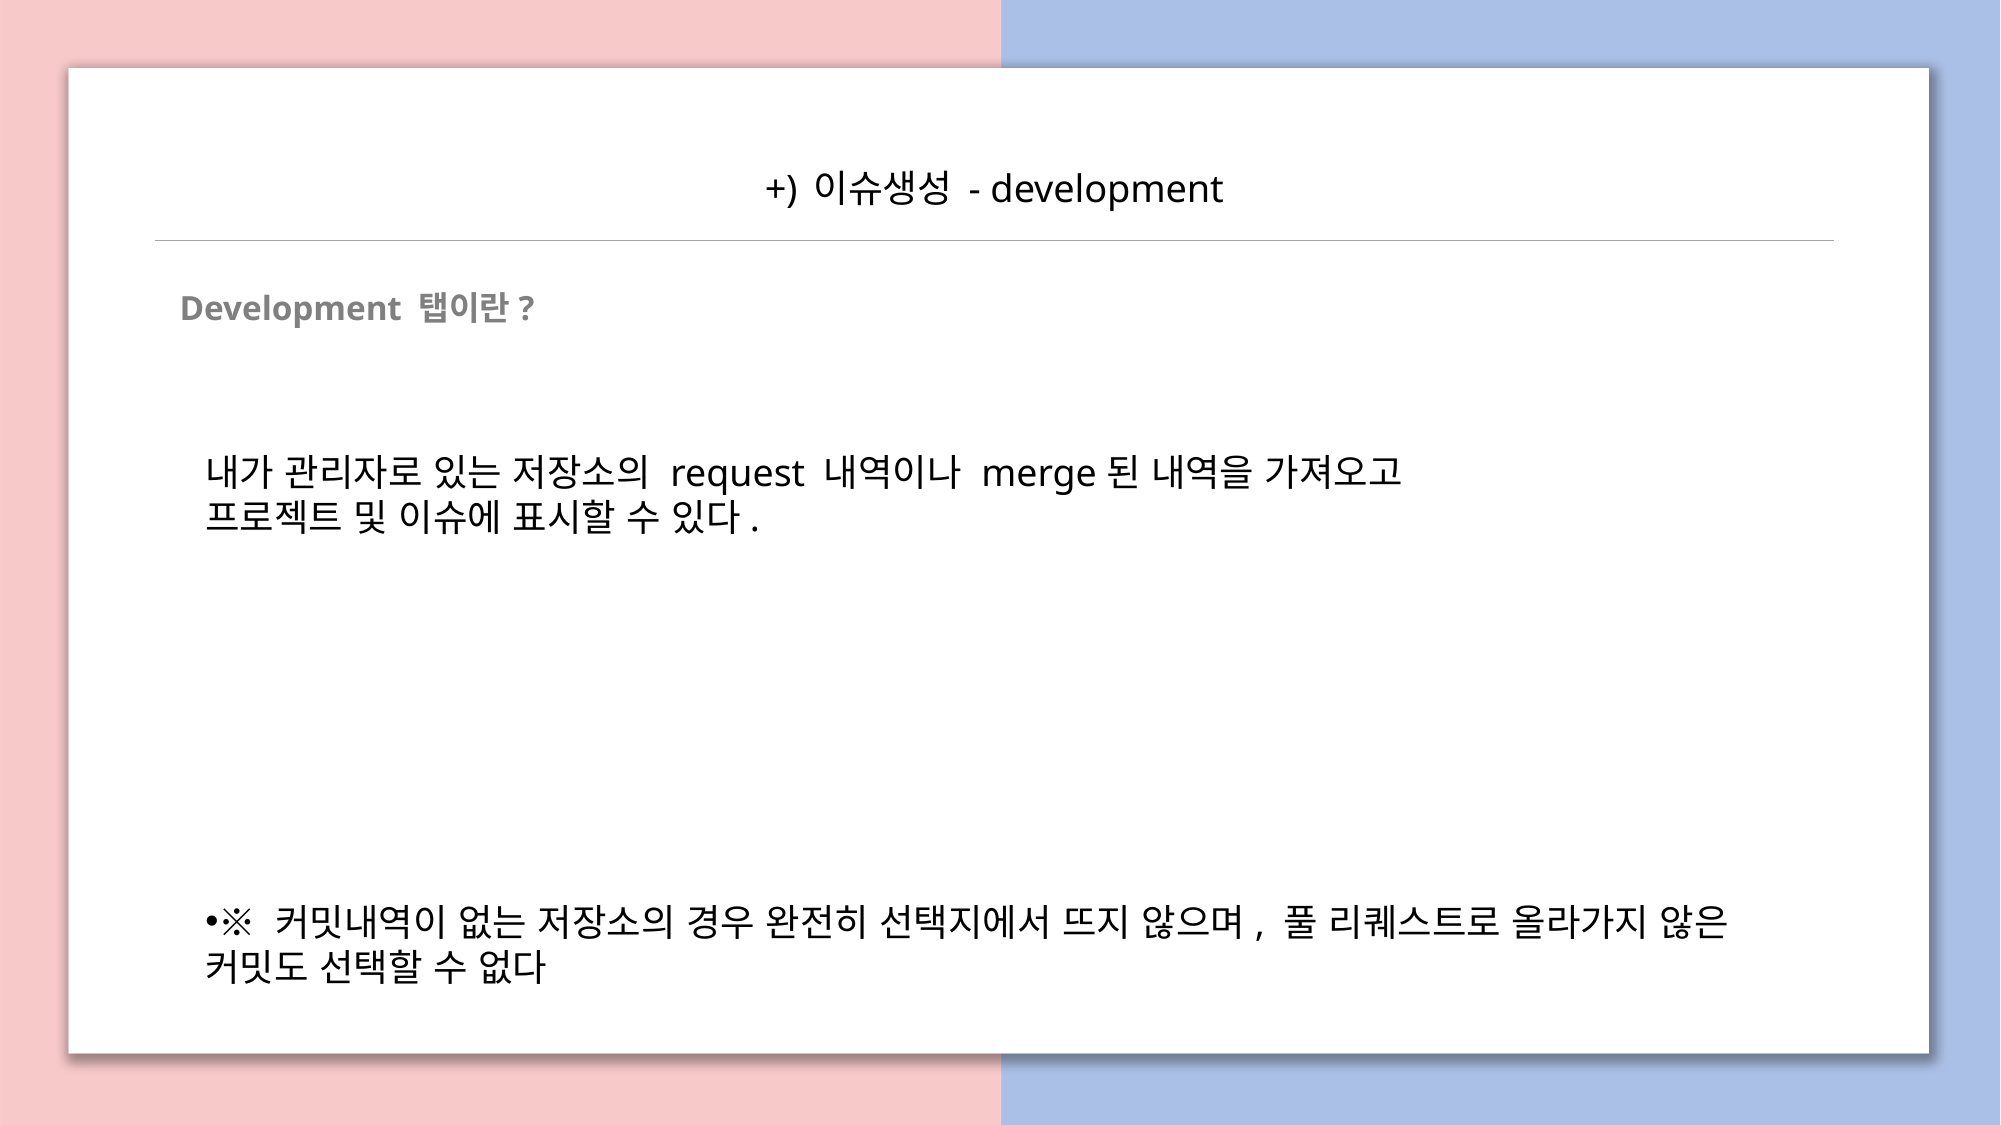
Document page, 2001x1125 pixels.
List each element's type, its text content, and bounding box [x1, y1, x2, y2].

picture [0, 0, 2001, 1125]
text_box +) 이슈생성 - development [356, 111, 1632, 218]
text_box Development 탭이란? [164, 268, 1381, 352]
text_box 내가 관리자로 있는 저장소의 request 내역이나 merge된 내역을 가져오고 프로젝트 및 이슈에 표시할 수 있다. ※ 커밋내역이 없는 저장소의 경우 완전히 선택지에서 뜨지 않으며, 풀 리퀘스트로 올라가지 않은 커밋도 선택할 수 없다 [190, 351, 1835, 1125]
